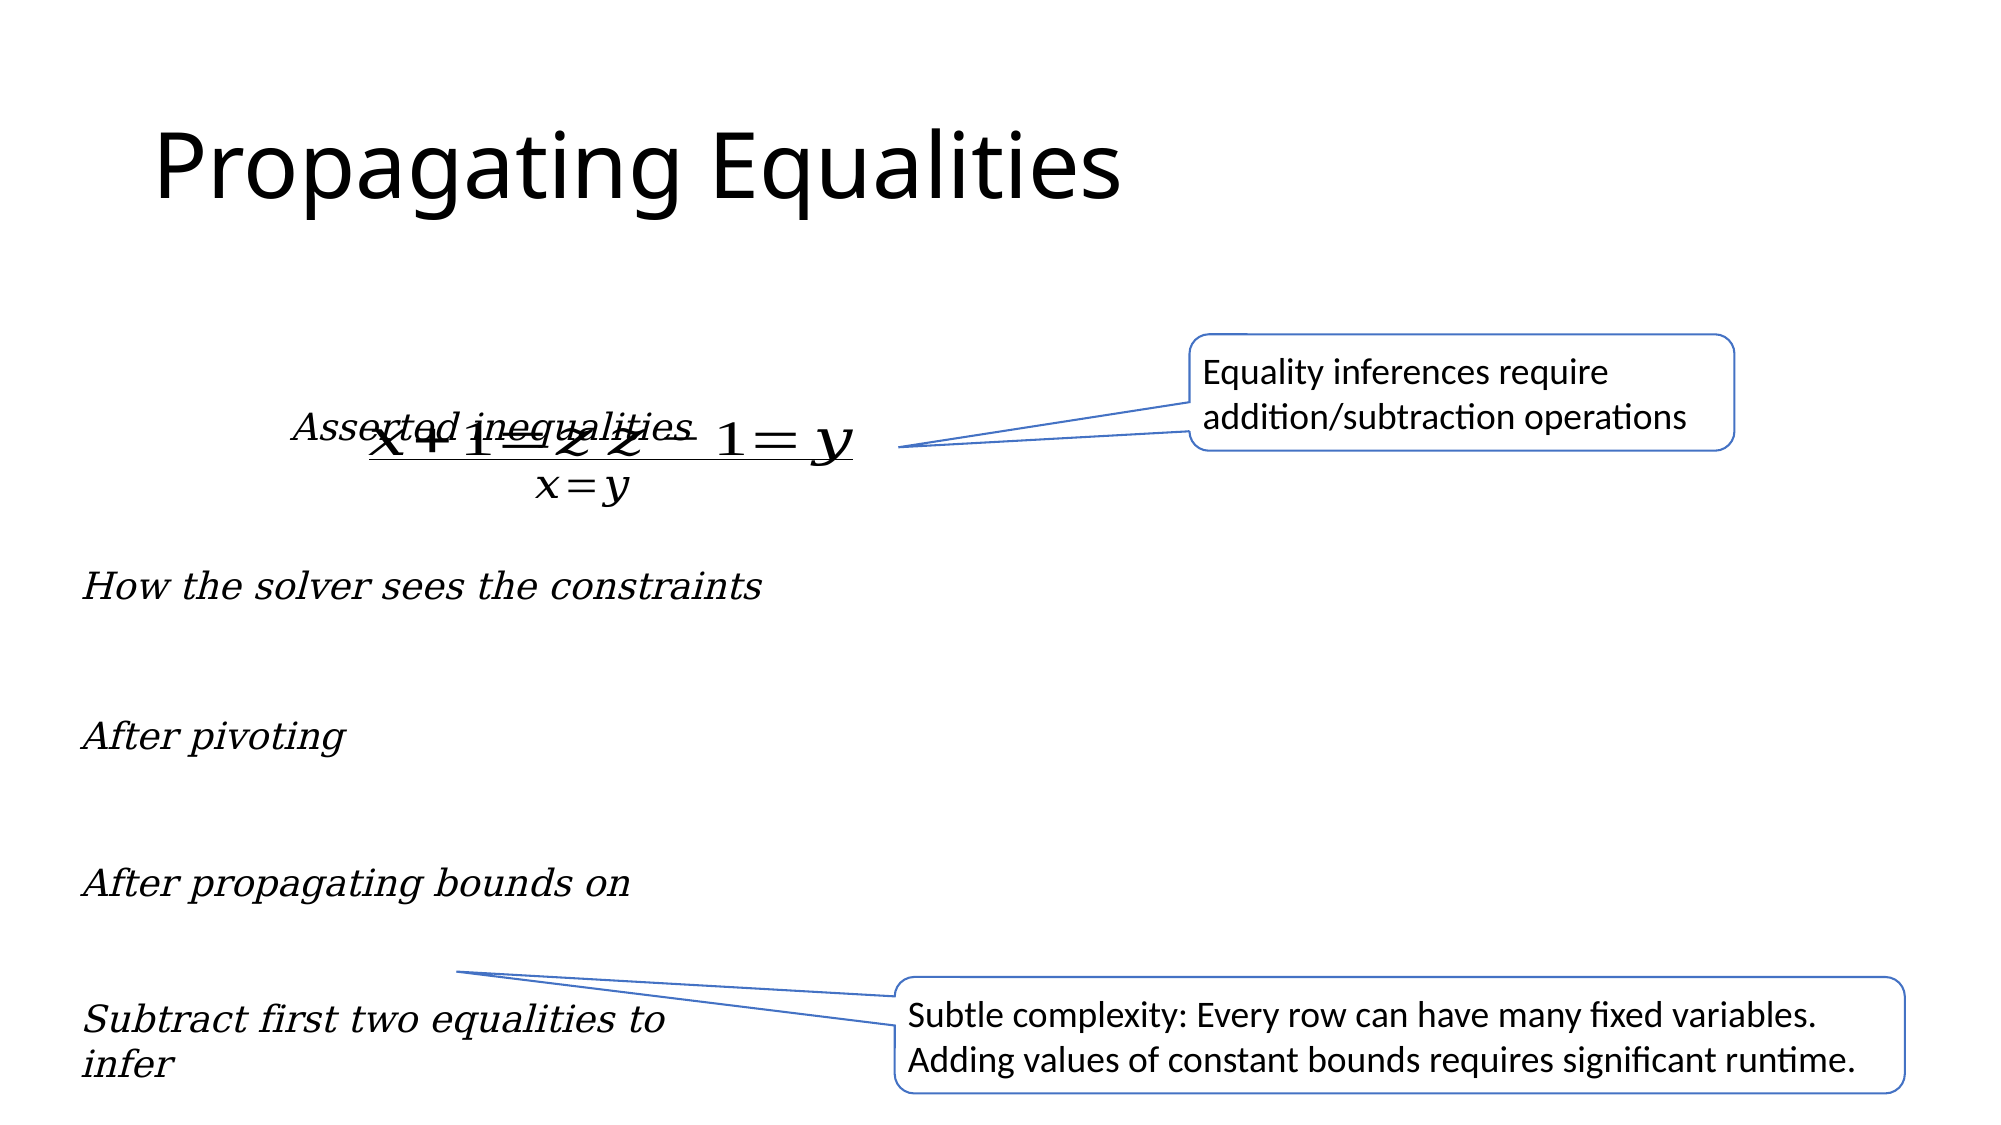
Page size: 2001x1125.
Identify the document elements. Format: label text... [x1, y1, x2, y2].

title Propagating Equalities [137, 59, 1863, 278]
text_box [364, 333, 1735, 509]
text_box Subtle complexity: Every row can have many fixed variables. Adding values of constant bounds requires significant runtime. [456, 971, 1905, 1094]
